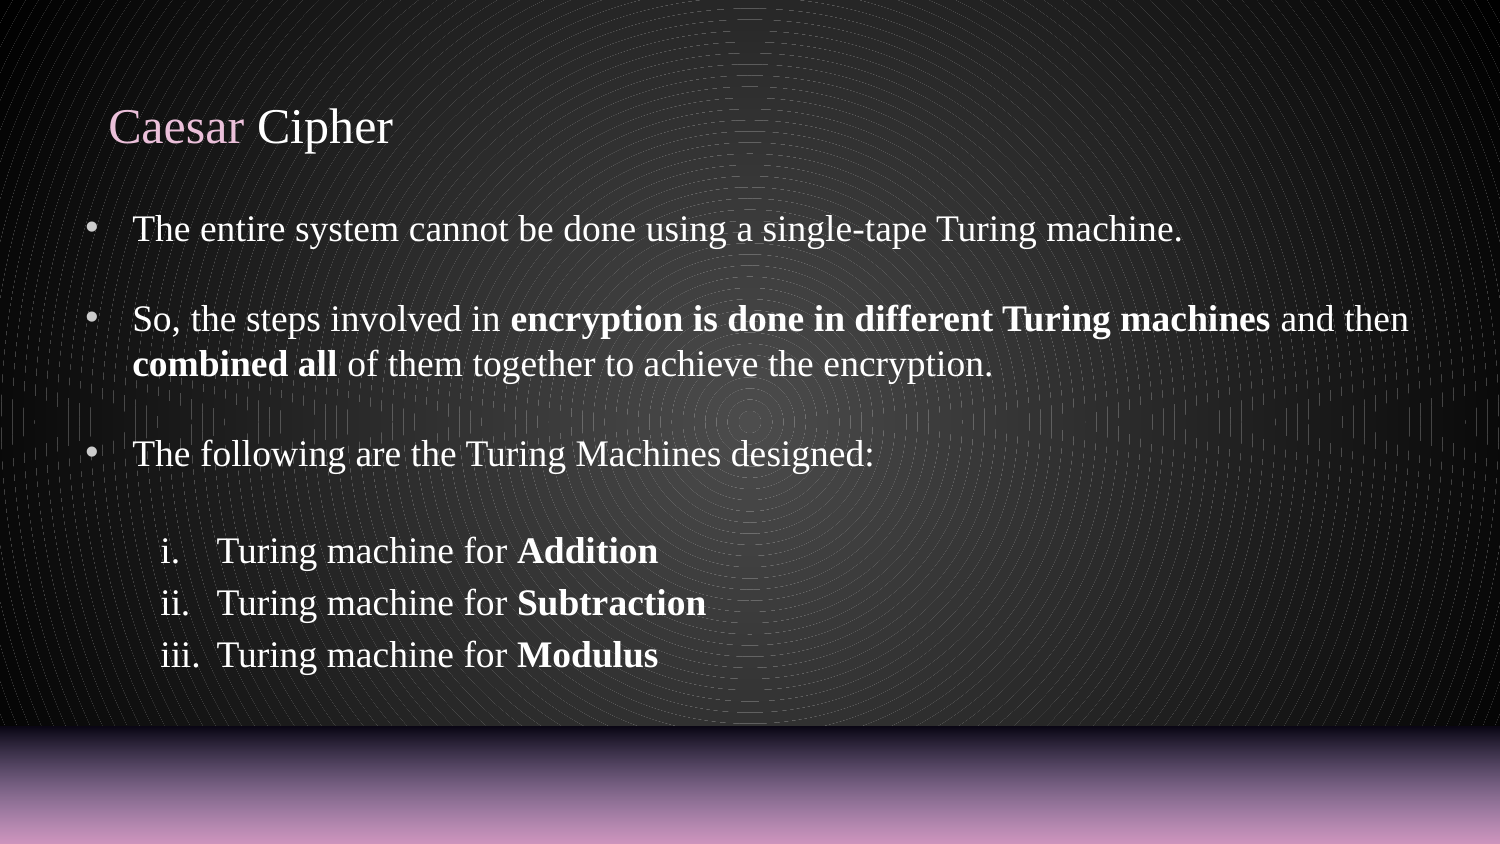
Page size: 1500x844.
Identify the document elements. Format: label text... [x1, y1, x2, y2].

subtitle Caesar Cipher [70, 78, 667, 163]
subtitle The entire system cannot be done using a single-tape Turing machine. So, the steps involved in encryption is done in different Turing machines and then combined all of them together to achieve the encryption. The following are the Turing Machines designed: Turing machine for Addition Turing machine for Subtraction Turing machine for Modulus [70, 189, 1480, 743]
